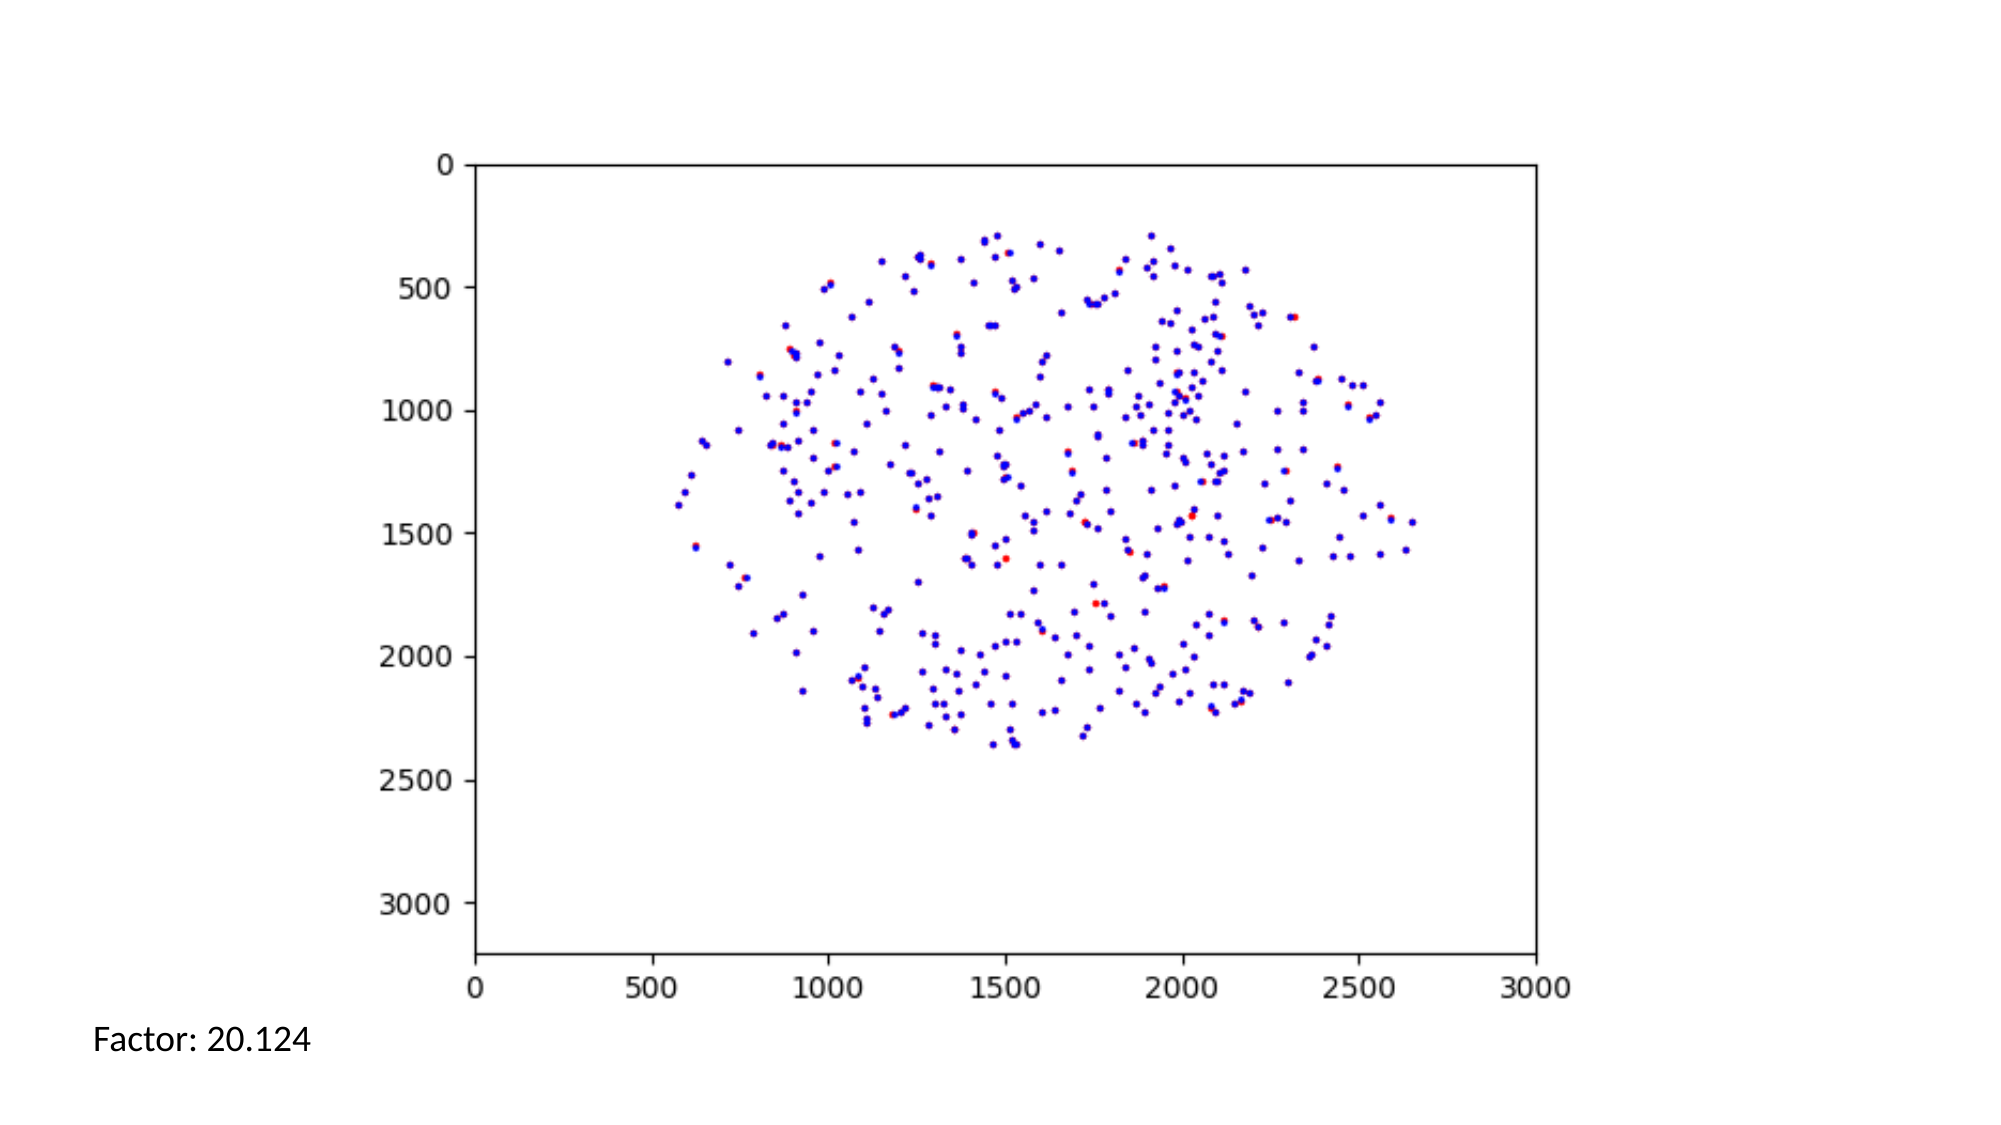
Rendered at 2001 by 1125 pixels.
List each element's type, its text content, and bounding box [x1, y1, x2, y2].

picture [304, 41, 1673, 1067]
text_box Factor: 20.124 [78, 1006, 304, 1066]
